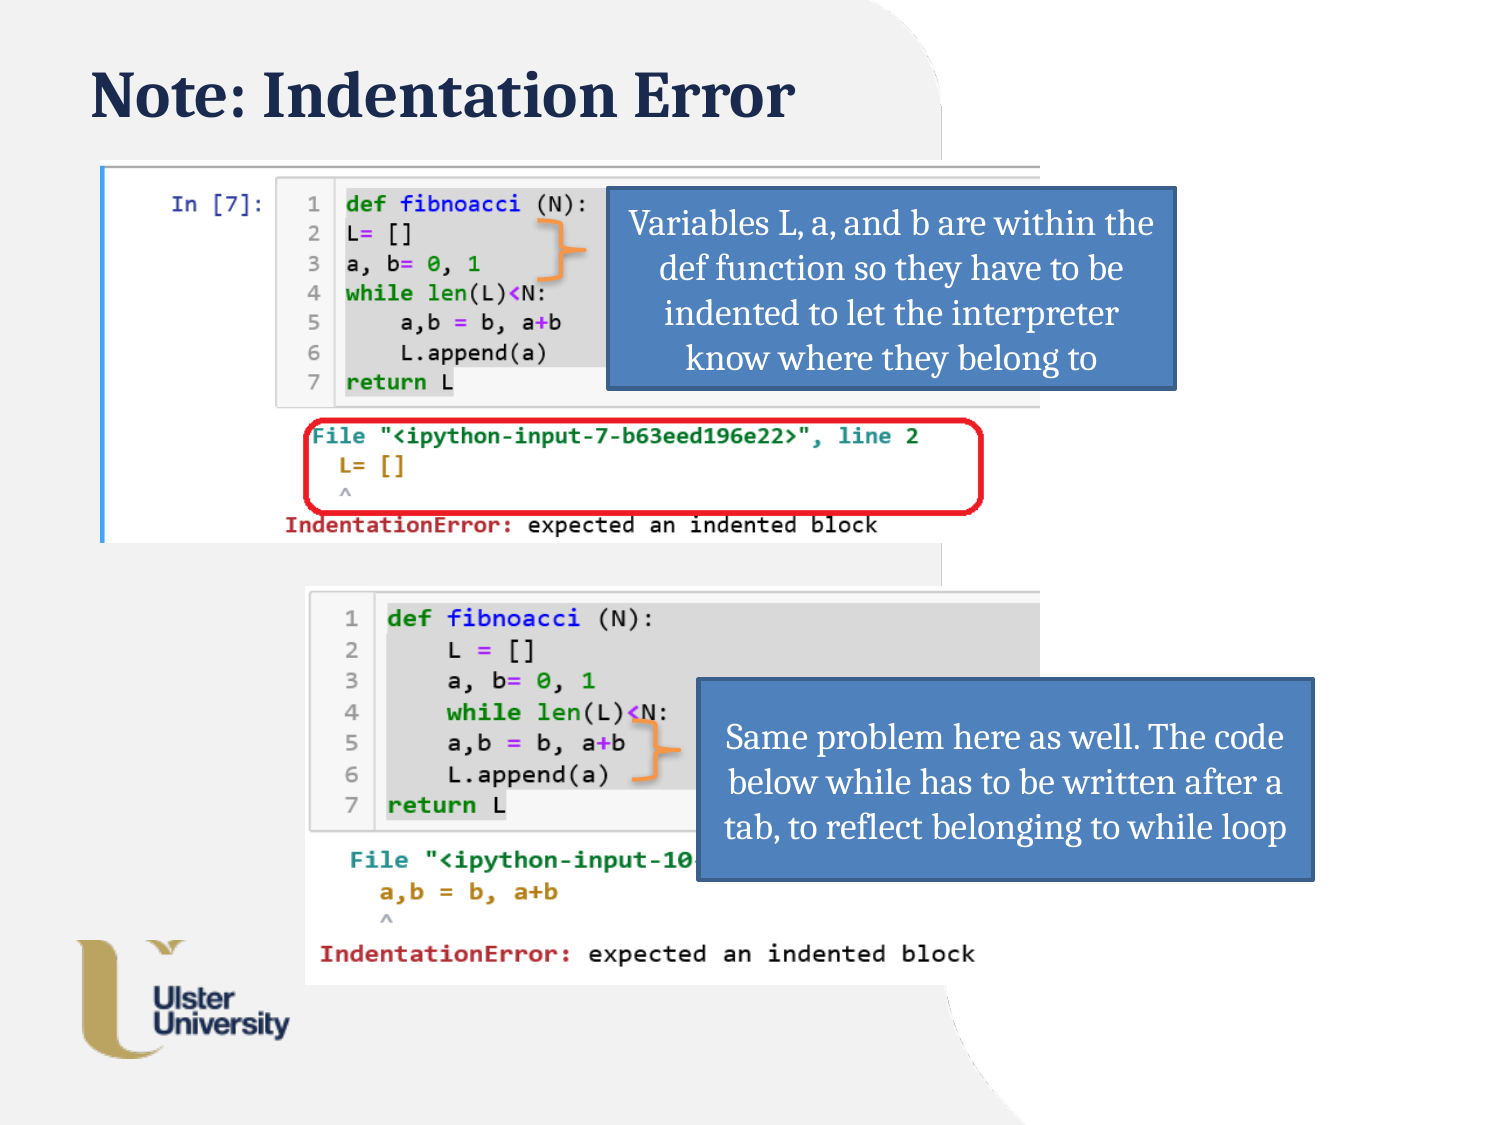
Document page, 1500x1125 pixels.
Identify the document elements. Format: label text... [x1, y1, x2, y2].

picture [0, 0, 1040, 1125]
title Note: Indentation Error [75, 45, 1424, 138]
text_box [537, 187, 1176, 389]
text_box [631, 678, 1313, 881]
